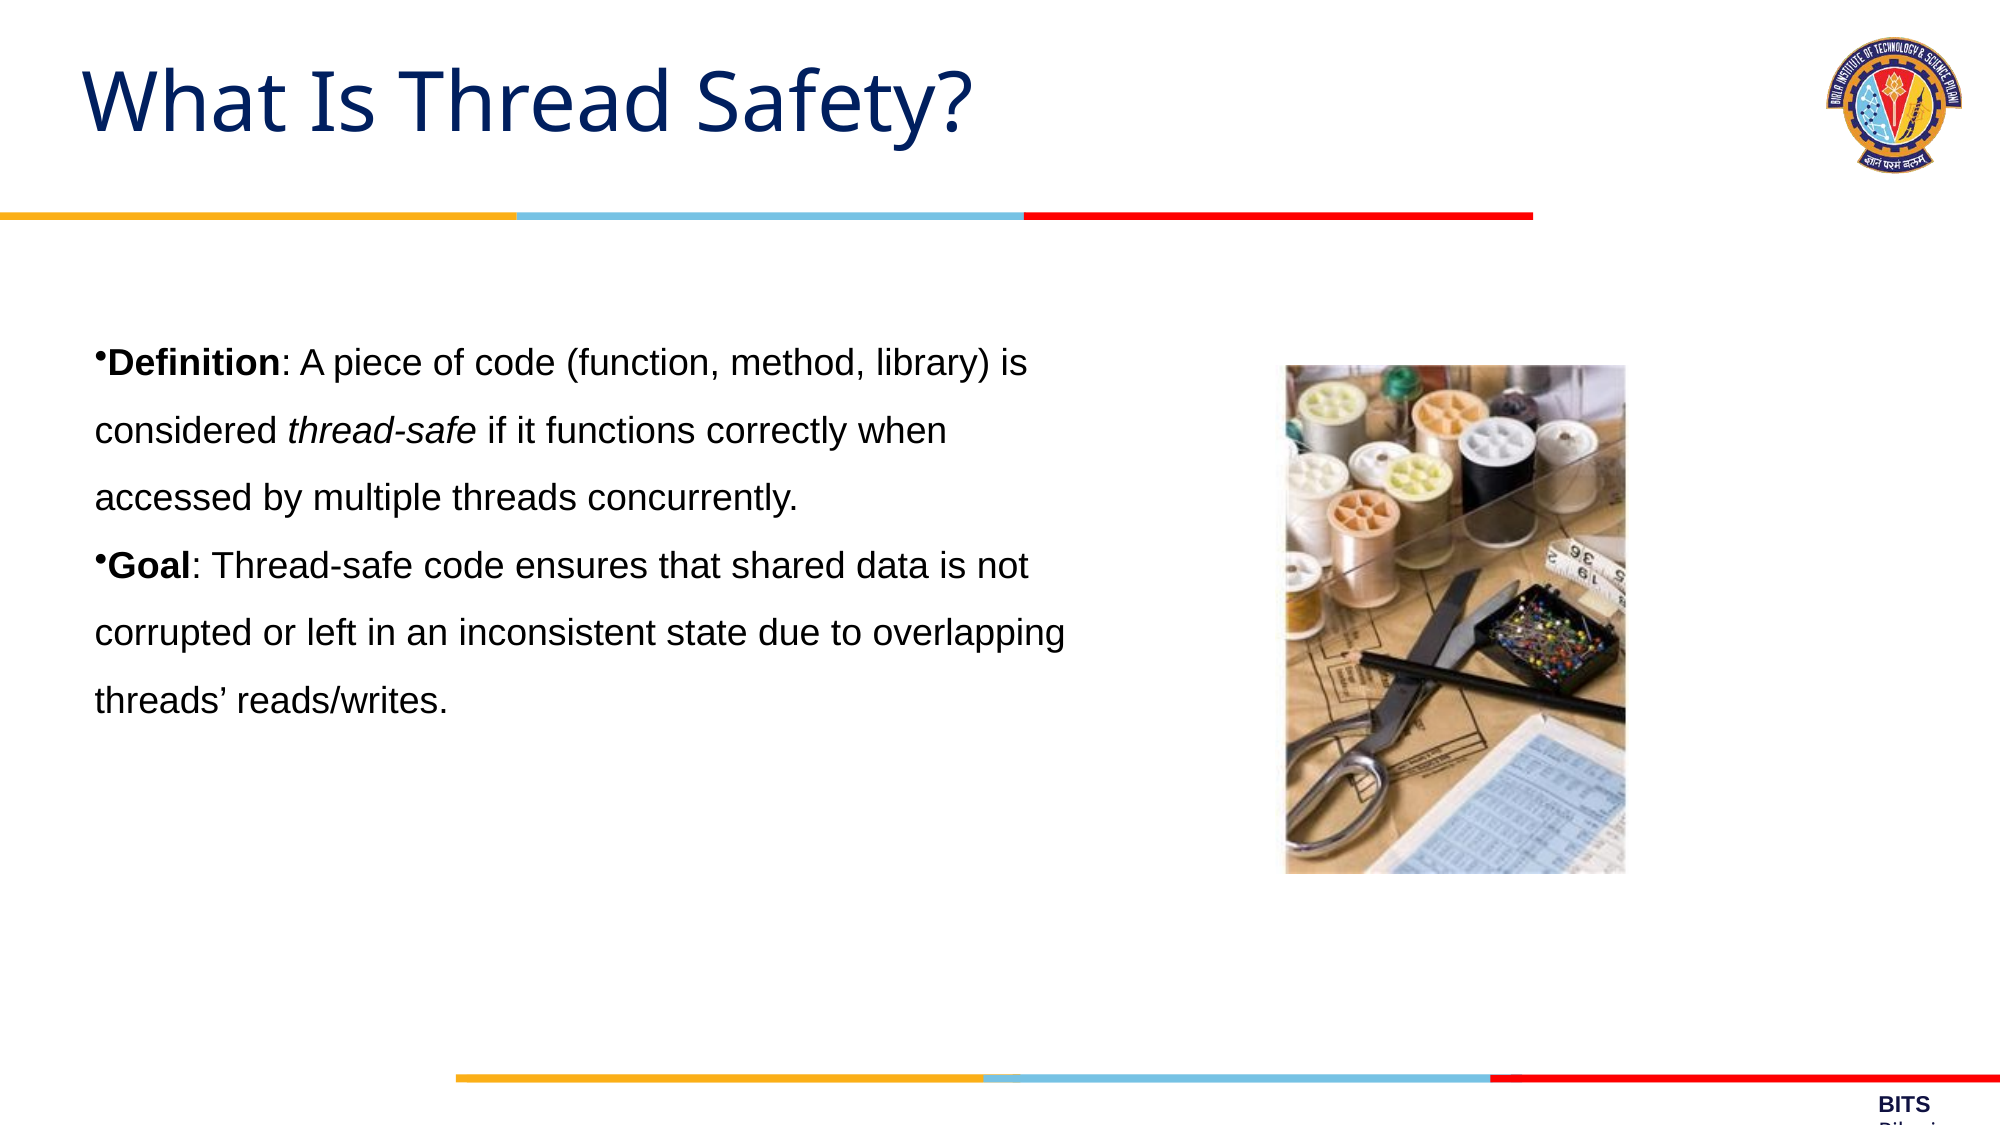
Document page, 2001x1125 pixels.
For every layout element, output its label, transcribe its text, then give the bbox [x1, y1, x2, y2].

text_box Definition: A piece of code (function, method, library) is considered thread-safe if it functions correctly when accessed by multiple threads concurrently. Goal: Thread-safe code ensures that shared data is not corrupted or left in an inconsistent state due to overlapping threads’ reads/writes. [79, 308, 1117, 729]
title What Is Thread Safety? [79, 46, 1921, 236]
footer BITS Pilani [1876, 1089, 1995, 1125]
picture [1826, 37, 1962, 174]
picture [1274, 365, 1629, 874]
